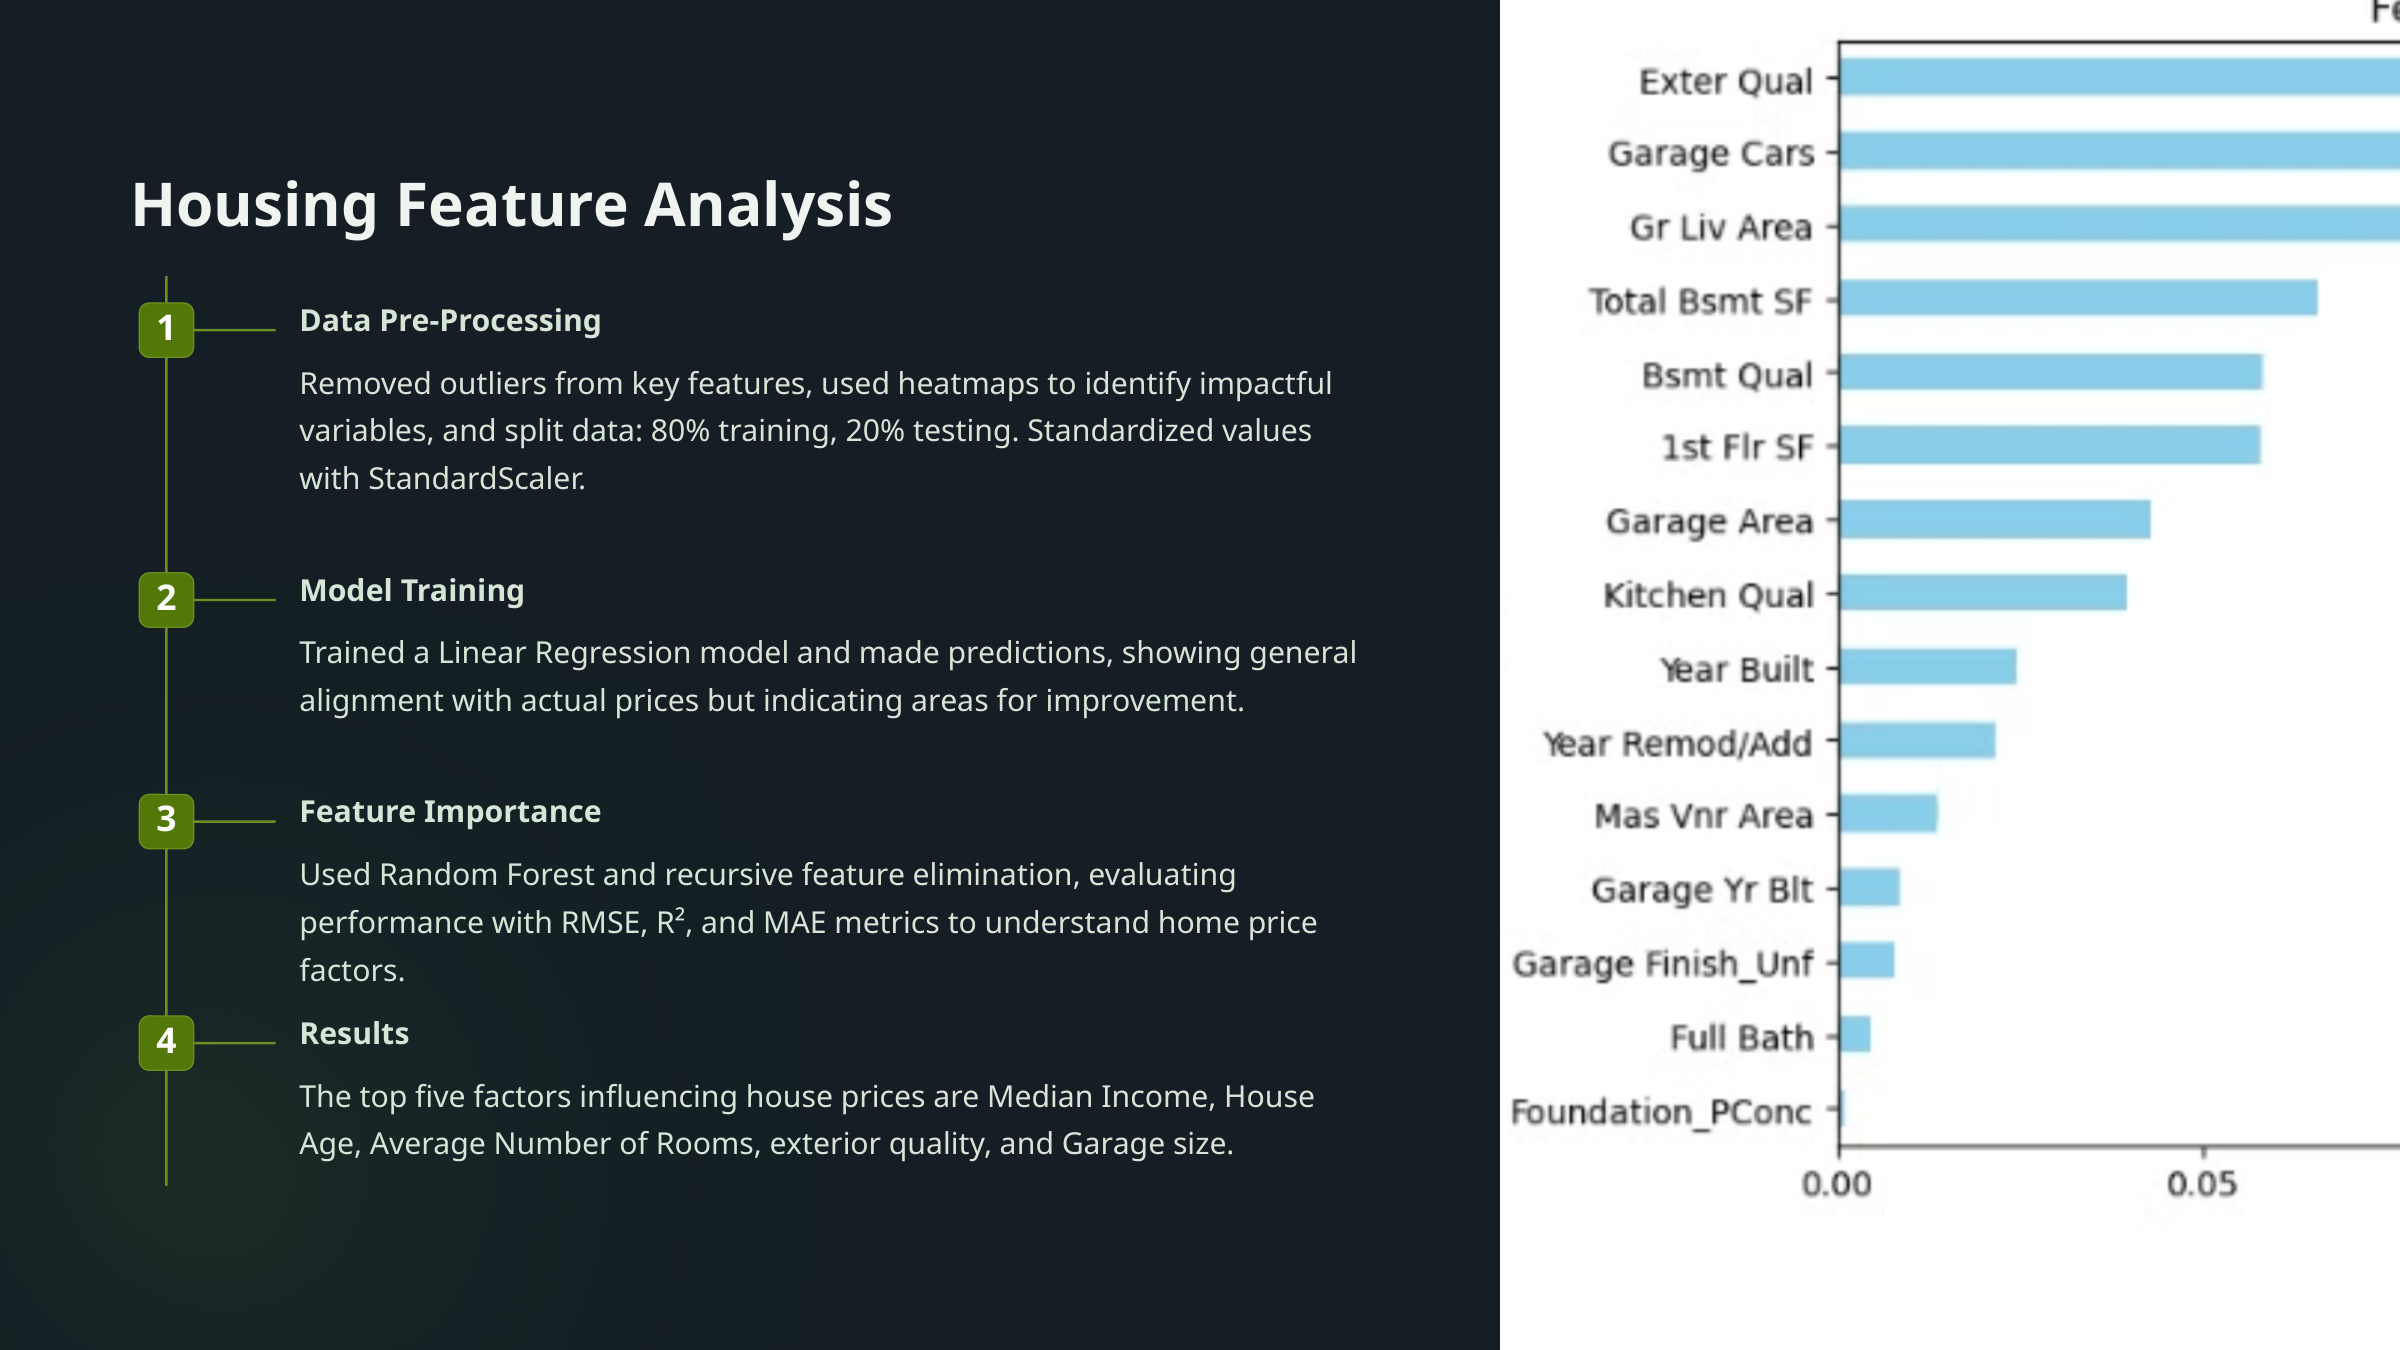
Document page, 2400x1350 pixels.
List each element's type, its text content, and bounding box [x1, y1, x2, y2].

text_box Removed outliers from key features, used heatmaps to identify impactful variables, and split data: 80% training, 20% testing. Standardized values with StandardScaler. [299, 352, 1370, 498]
text_box [194, 328, 276, 332]
text_box Feature Importance [299, 791, 784, 830]
text_box Used Random Forest and recursive feature elimination, evaluating performance with RMSE, R², and MAE metrics to understand home price factors. [299, 843, 1370, 941]
text_box [139, 794, 194, 849]
text_box [194, 598, 276, 602]
text_box [139, 302, 194, 358]
text_box [139, 572, 194, 628]
text_box Data Pre-Processing [299, 299, 797, 338]
text_box 3 [147, 803, 186, 840]
text_box Results [299, 1012, 602, 1051]
text_box The top five factors influencing house prices are Median Income, House Age, Average Number of Rooms, exterior quality, and Garage size. [299, 1065, 1370, 1162]
text_box Model Training [299, 569, 655, 608]
text_box 2 [148, 581, 185, 619]
text_box 4 [146, 1024, 187, 1062]
text_box 1 [156, 311, 176, 349]
picture [1499, 0, 2400, 1350]
text_box Housing Feature Analysis [130, 163, 1334, 240]
text_box [139, 1015, 194, 1071]
text_box Trained a Linear Regression model and made predictions, showing general alignment with actual prices but indicating areas for improvement. [299, 622, 1370, 719]
text_box [194, 1041, 276, 1045]
